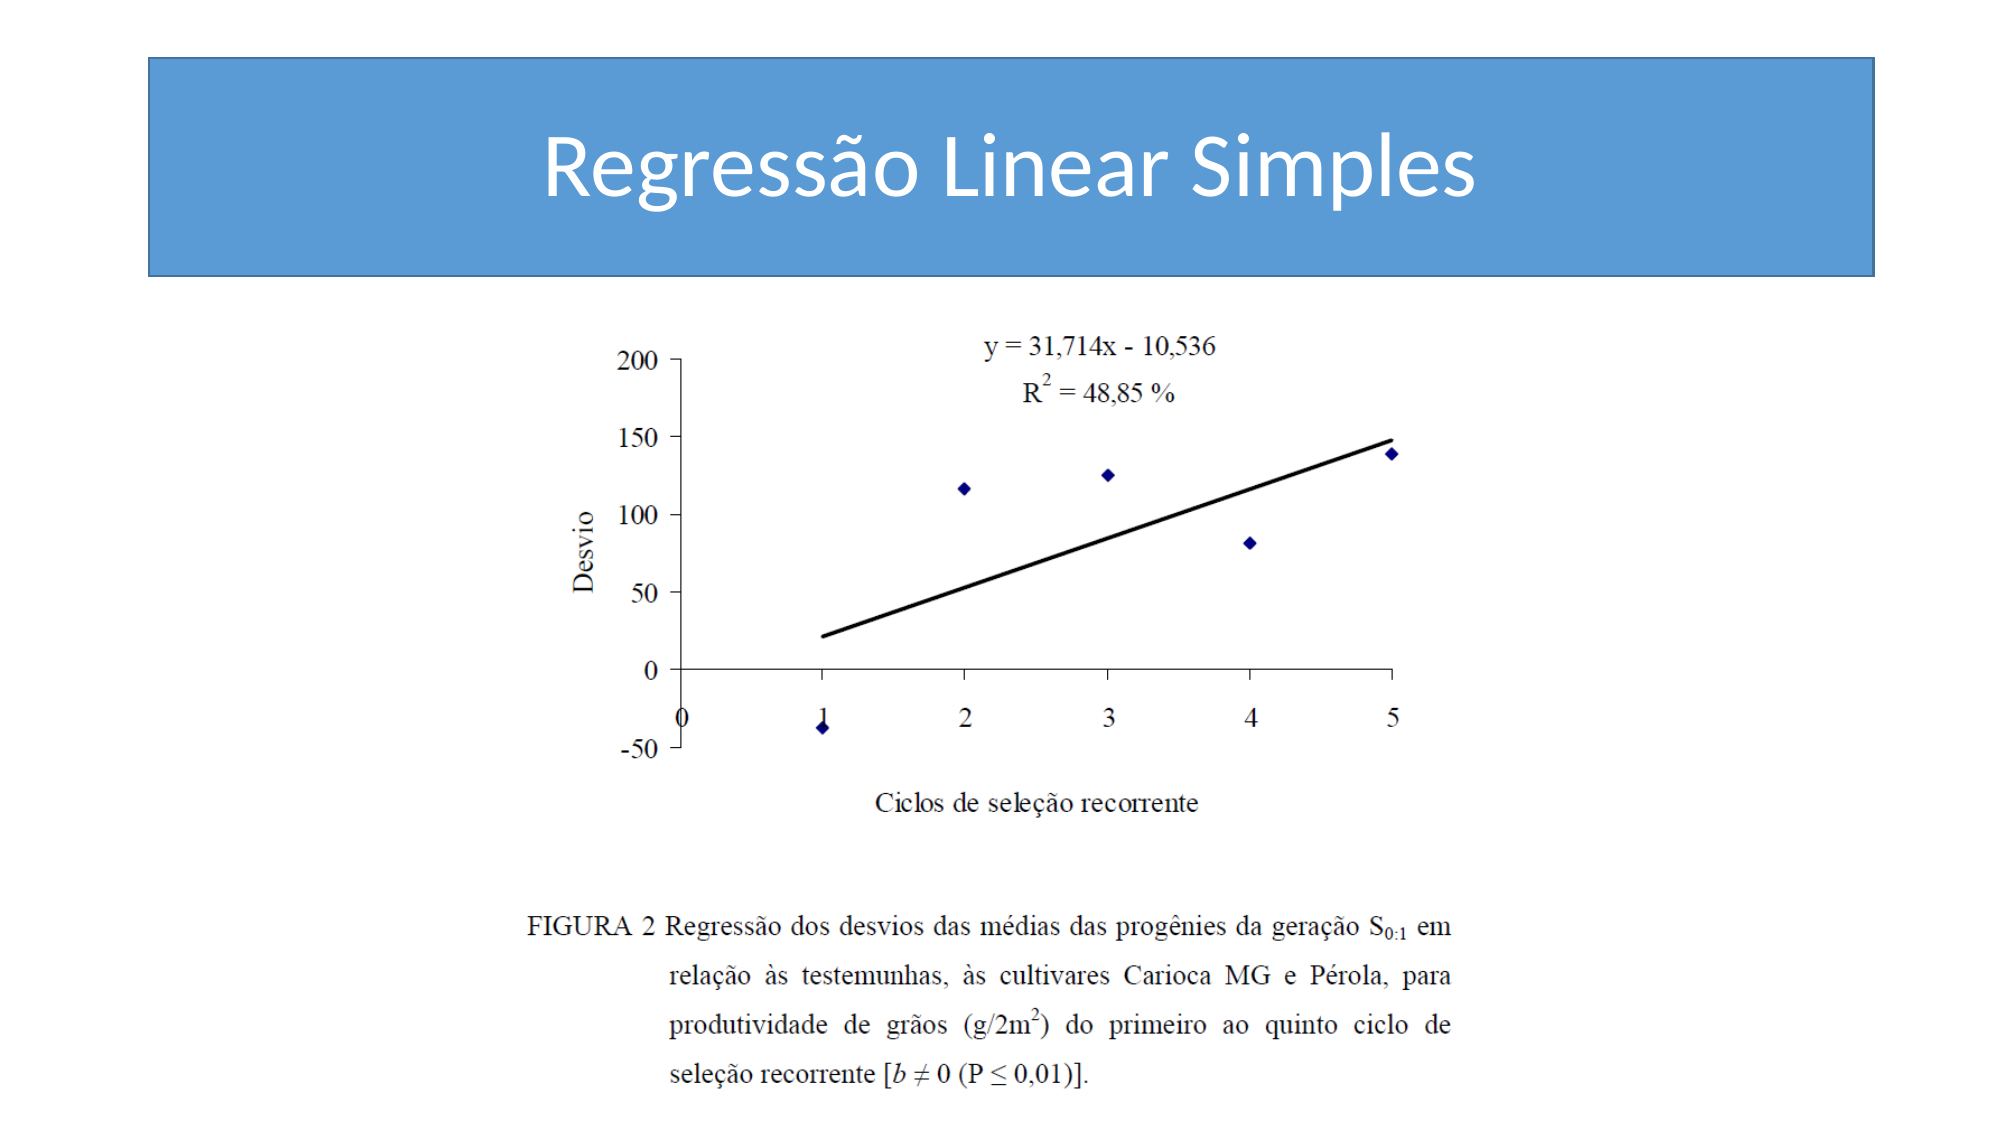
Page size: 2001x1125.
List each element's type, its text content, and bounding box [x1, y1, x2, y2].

picture [509, 325, 1479, 1102]
title Regressão Linear Simples [148, 57, 1875, 277]
